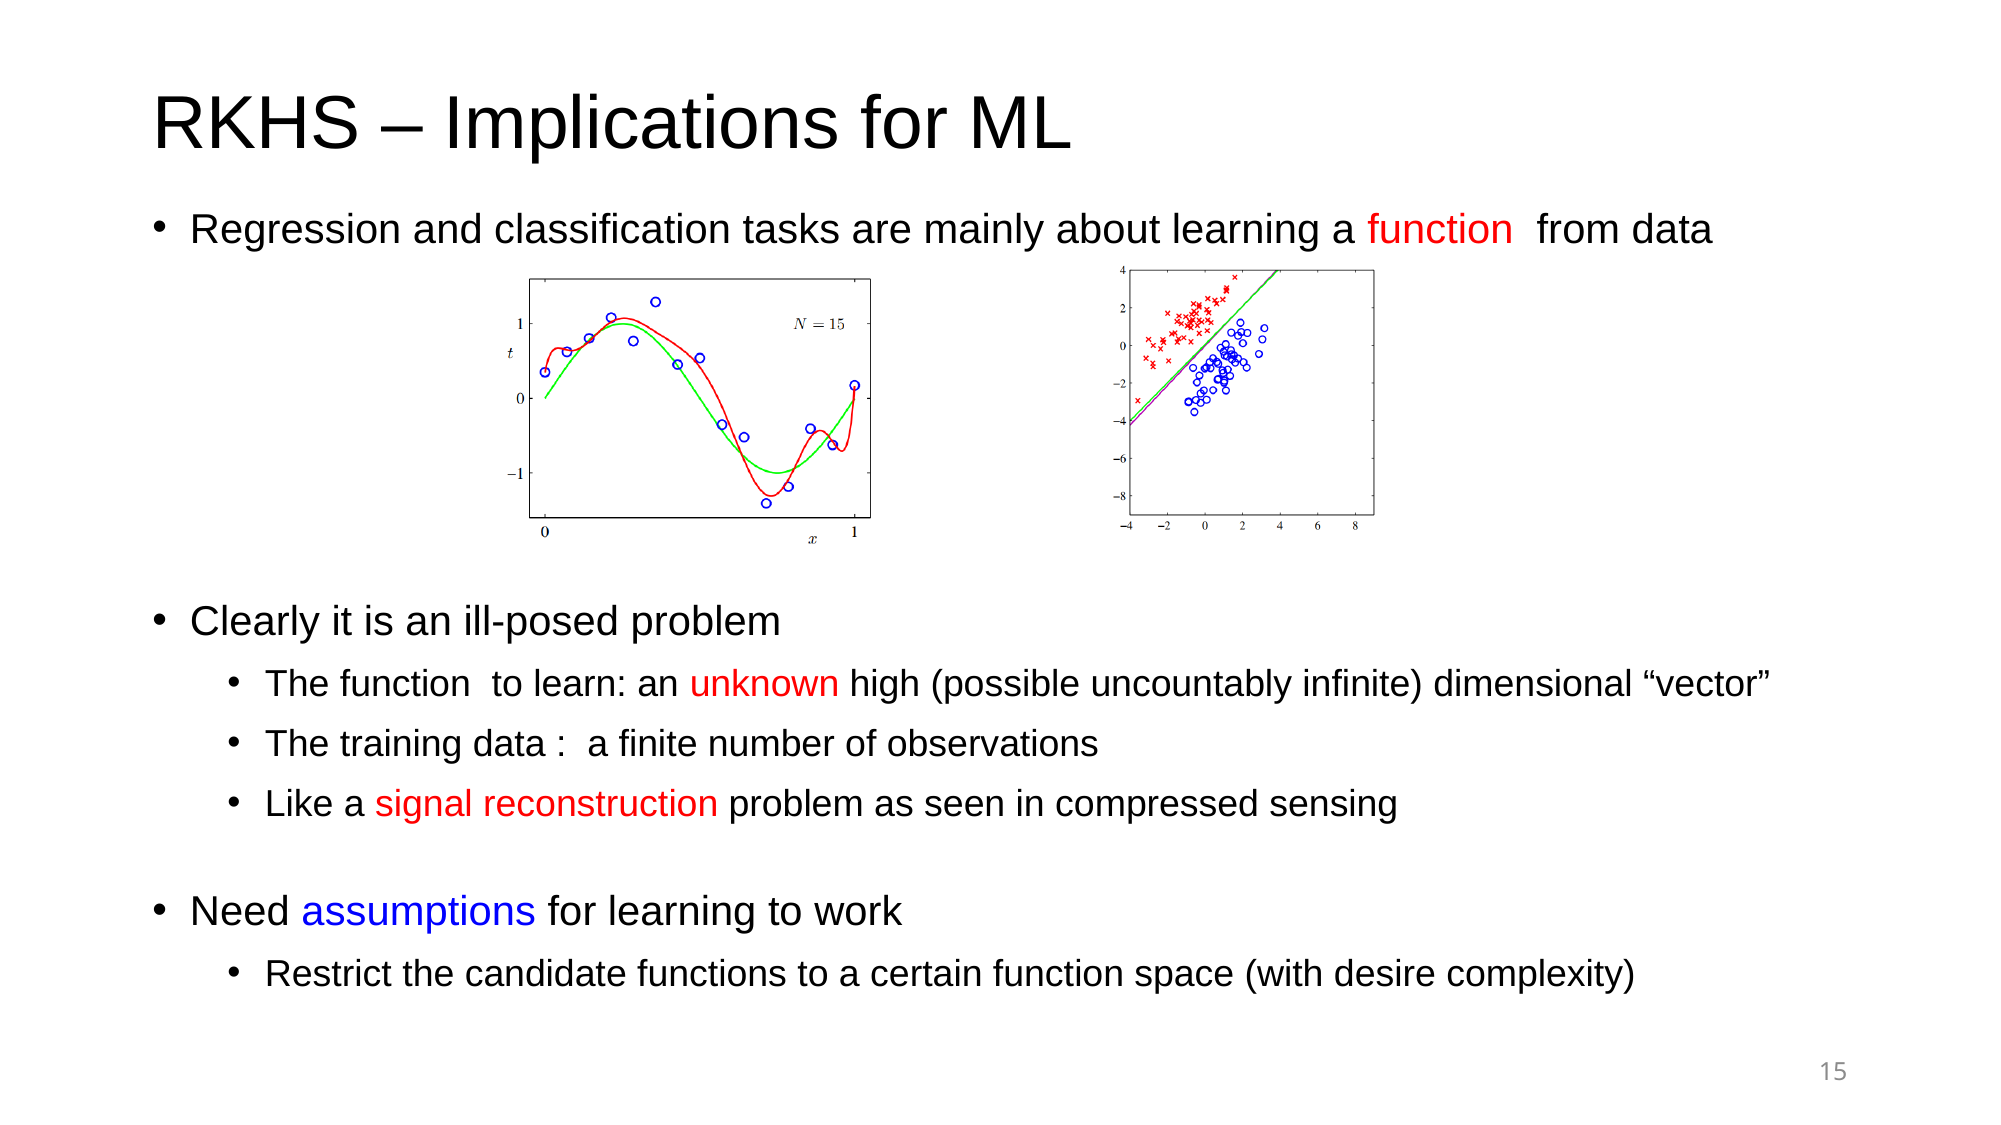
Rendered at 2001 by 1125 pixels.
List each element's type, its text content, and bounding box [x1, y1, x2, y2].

picture [1103, 260, 1383, 534]
picture [505, 272, 875, 548]
slide_number 15 [1412, 1042, 1863, 1103]
title RKHS – Implications for ML [137, 59, 1863, 189]
